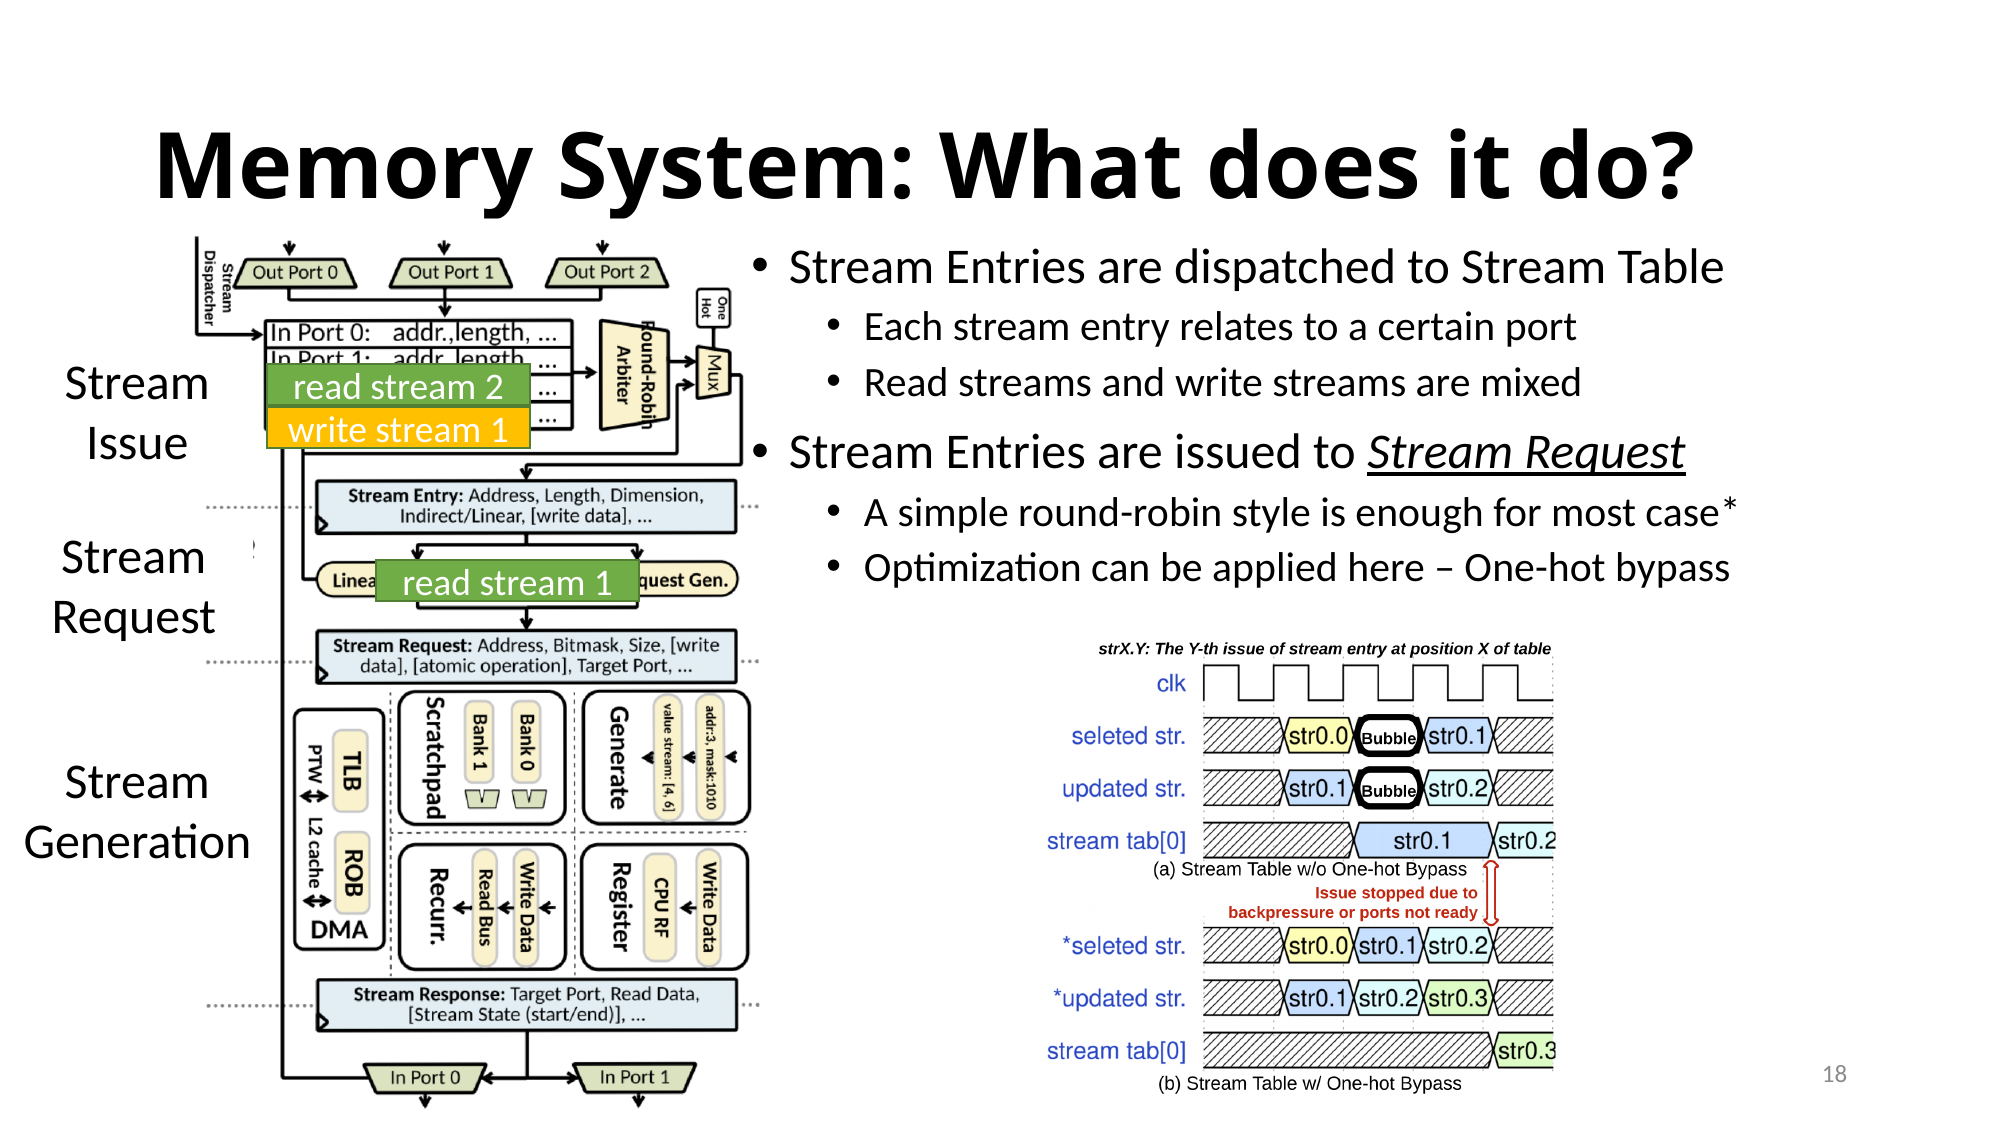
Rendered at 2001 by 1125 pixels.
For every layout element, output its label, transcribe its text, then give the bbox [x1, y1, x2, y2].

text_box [3, 218, 762, 1125]
title Memory System: What does it do? [137, 59, 1863, 232]
list Stream Entries are dispatched to Stream Table Each stream entry relates to a certain port Read streams and write streams are mixed Stream Entries are issued to Stream Request A simple round-robin style is enough for most case* Optimization can be applied here – One-hot bypass [762, 232, 2000, 1102]
picture [1033, 627, 1561, 1102]
slide_number 18 [1412, 1042, 1863, 1103]
